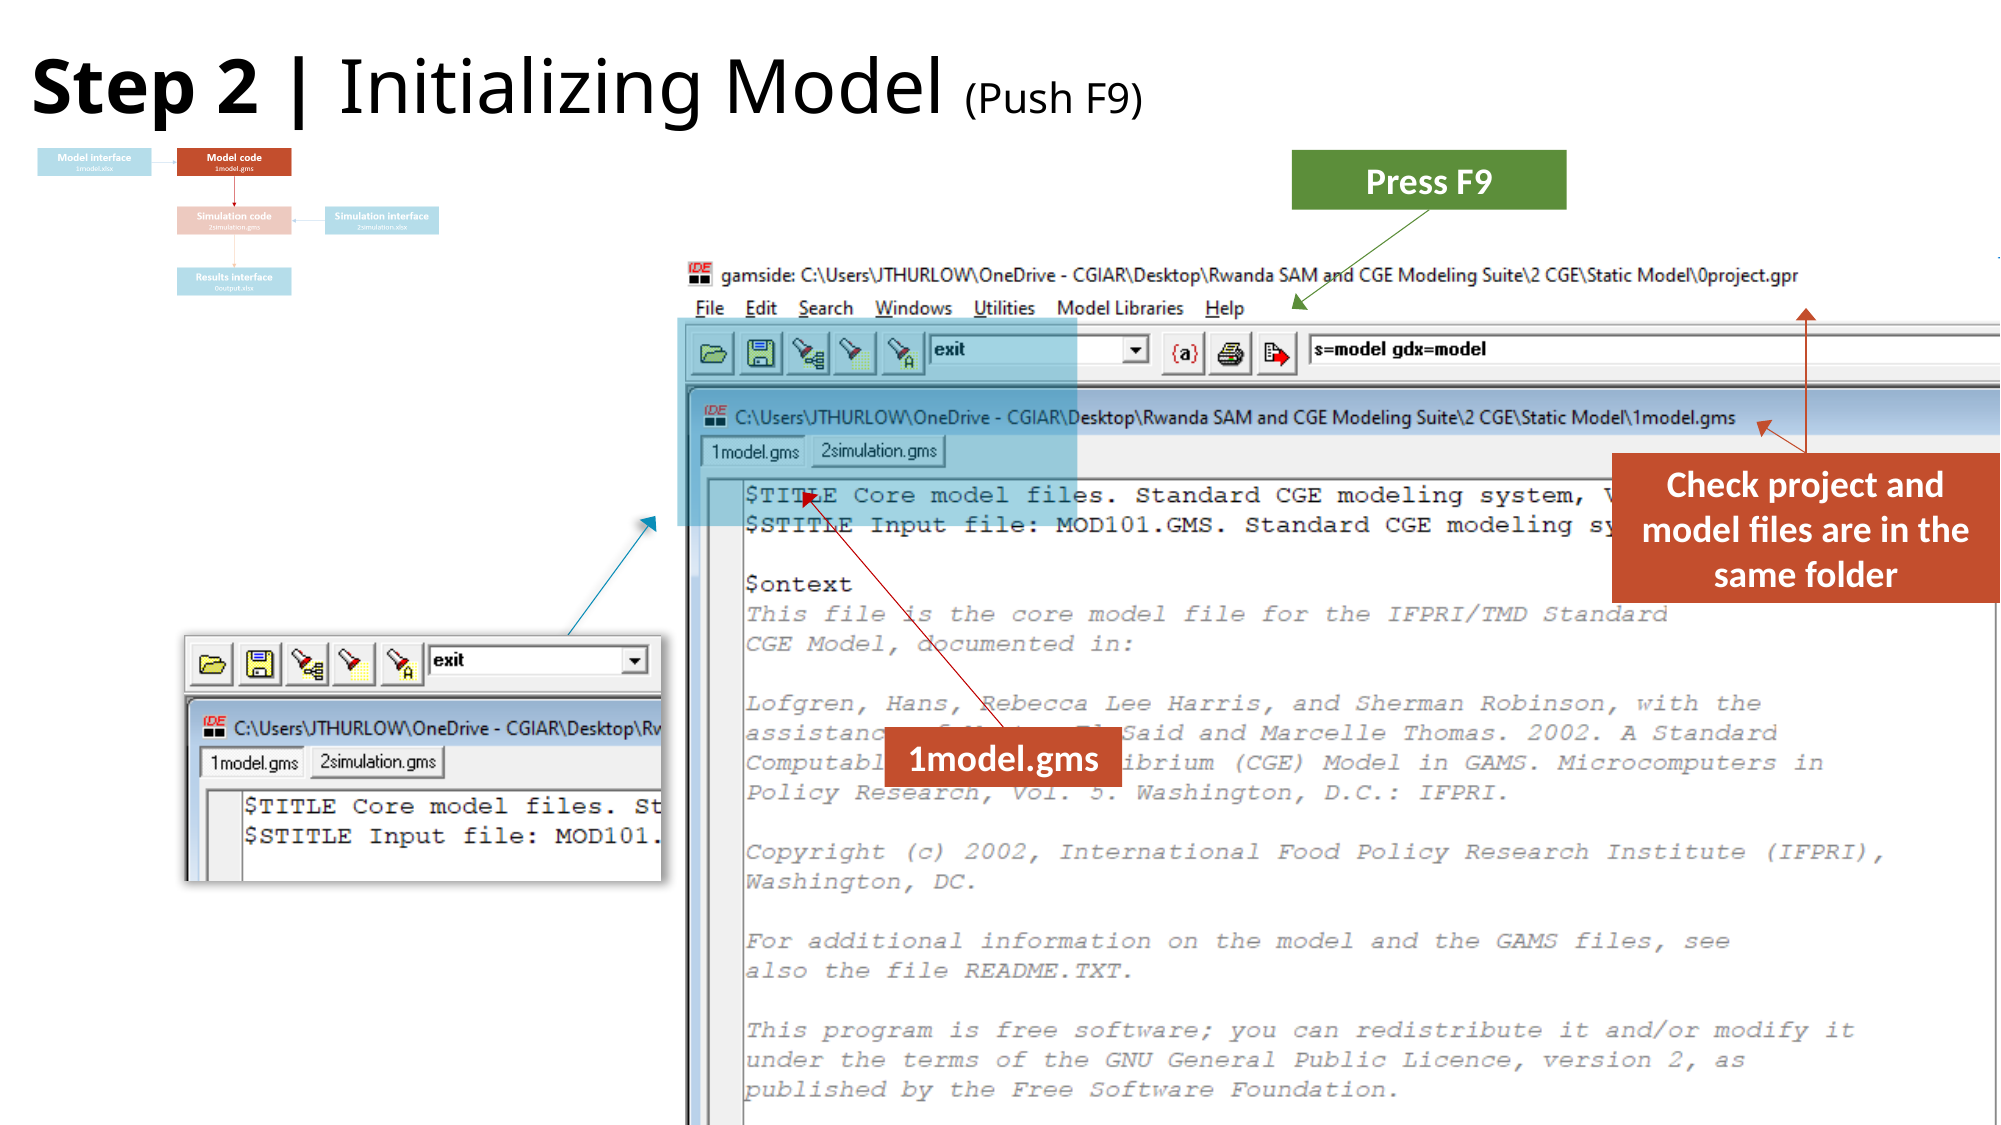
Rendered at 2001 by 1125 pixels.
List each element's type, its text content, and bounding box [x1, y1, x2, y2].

title Step 2 | Initializing Model (Push F9) [16, 21, 1976, 158]
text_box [1291, 149, 1567, 309]
text_box [676, 317, 685, 527]
picture [184, 635, 661, 882]
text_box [547, 515, 656, 635]
picture [33, 144, 443, 298]
picture [685, 257, 2000, 1125]
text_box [1756, 421, 1806, 454]
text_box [802, 491, 1004, 728]
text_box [1612, 307, 2000, 600]
